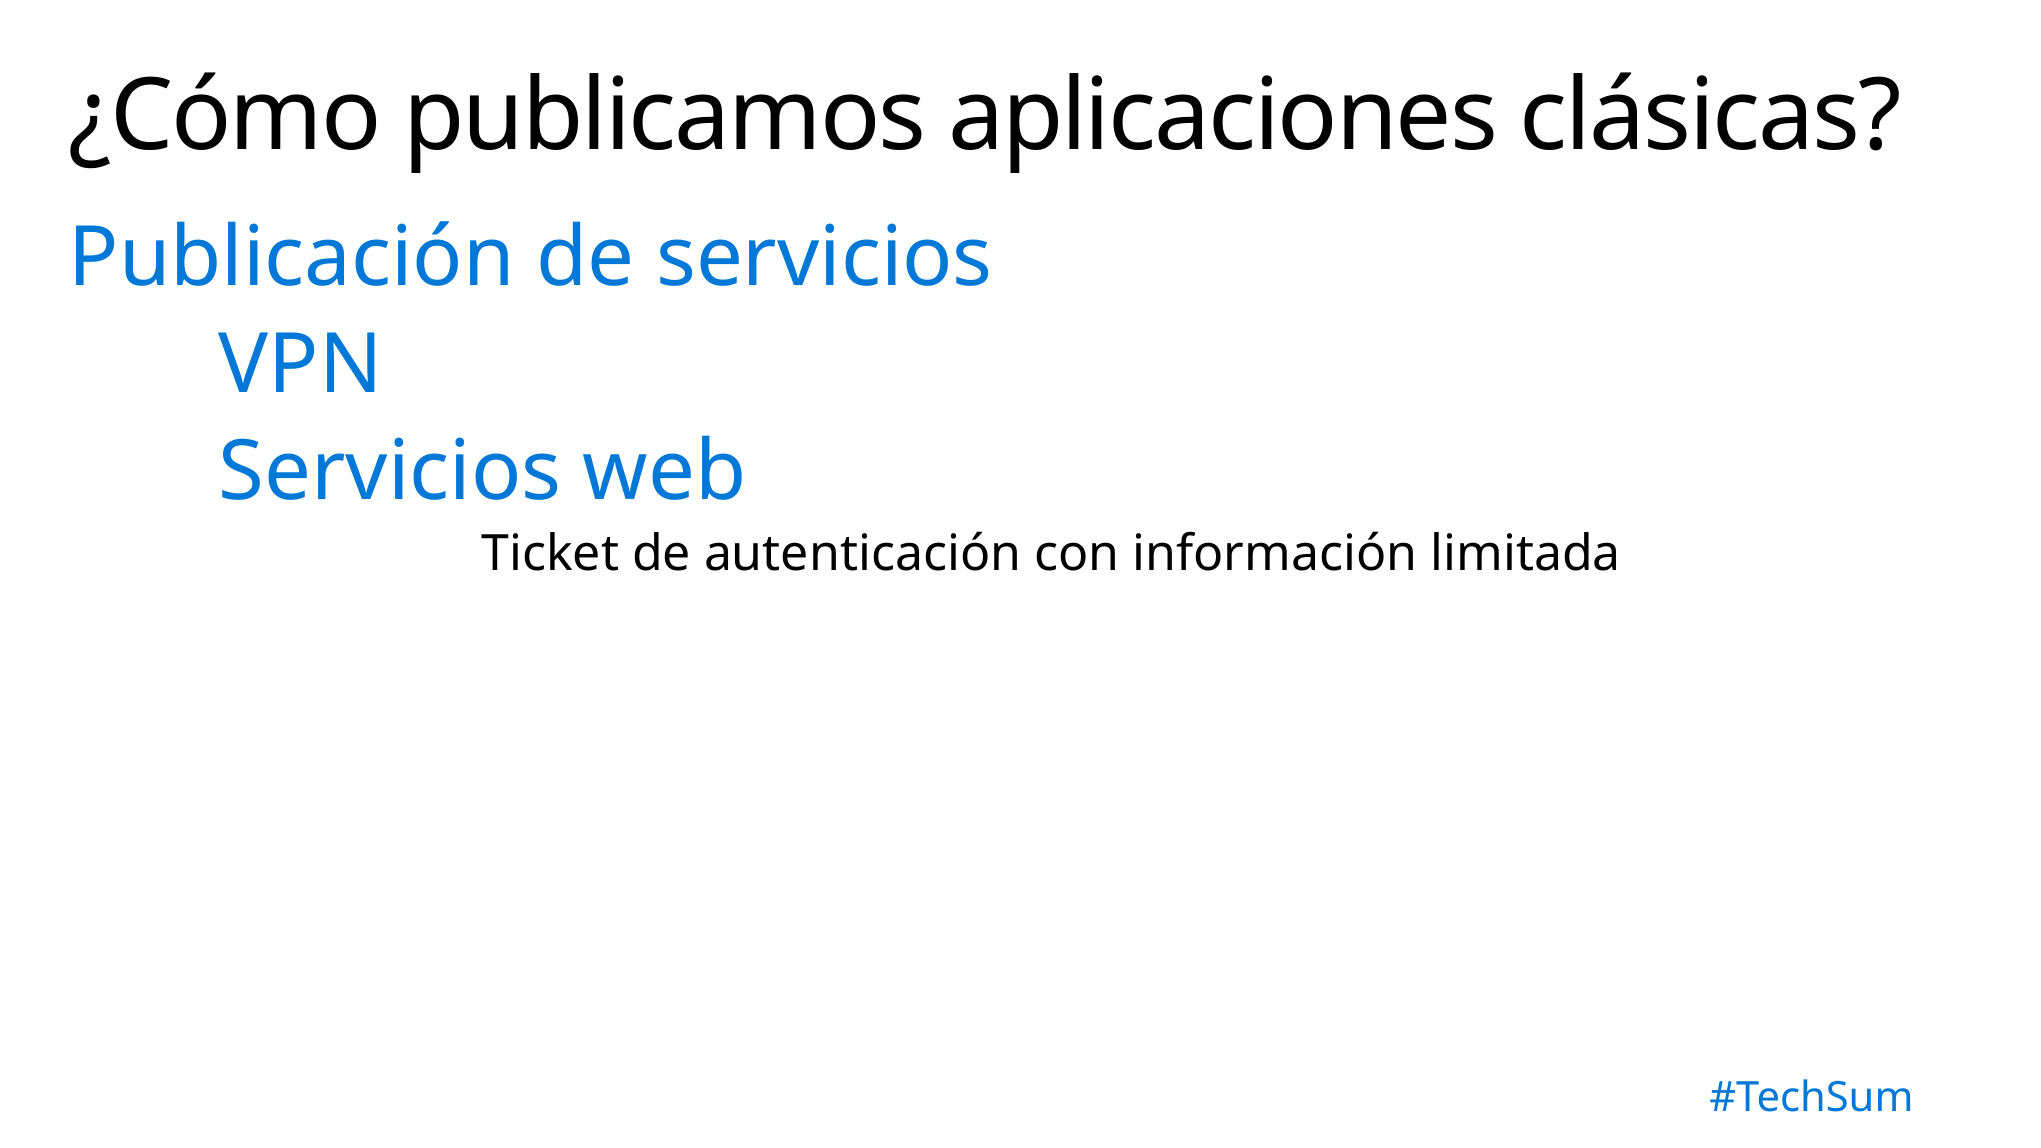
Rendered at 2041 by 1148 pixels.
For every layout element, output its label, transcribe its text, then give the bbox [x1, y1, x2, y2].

title ¿Cómo publicamos aplicaciones clásicas? [45, 48, 1996, 198]
list Publicación de servicios VPN Servicios web Ticket de autenticación con información limitada [45, 198, 1996, 887]
